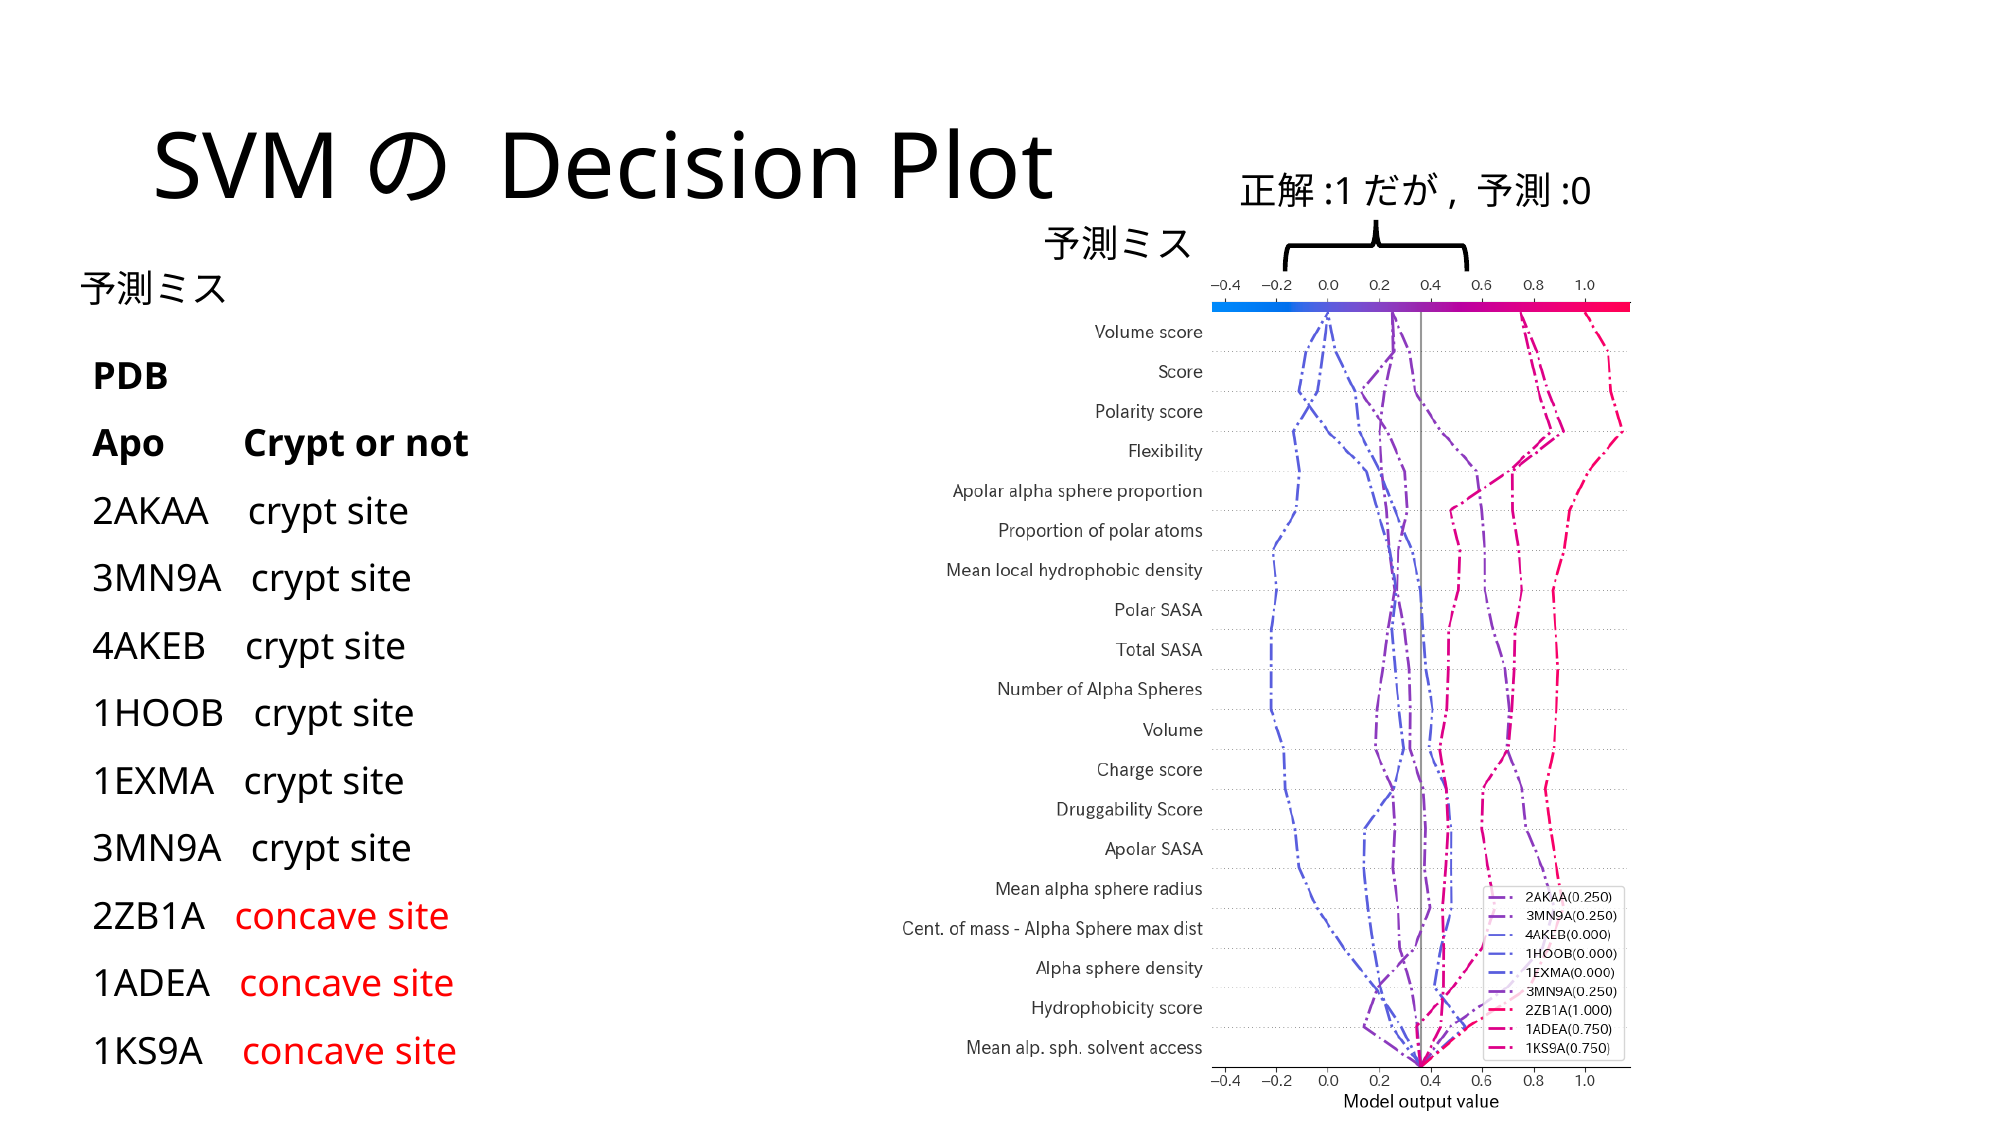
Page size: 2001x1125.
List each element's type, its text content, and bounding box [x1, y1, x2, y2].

text_box 予測ミス [64, 258, 245, 318]
text_box [1284, 220, 1468, 265]
text_box 正解:1だが, 予測:0 [1224, 160, 1607, 220]
text_box PDB Apo Crypt or not 2AKAA crypt site 3MN9A crypt site 4AKEB crypt site 1HOOB crypt site 1EXMA crypt site 3MN9A crypt site 2ZB1A concave site 1ADEA concave site 1KS9A concave site [77, 321, 629, 1080]
title SVMの Decision Plot [137, 59, 1863, 278]
picture [887, 265, 1644, 1125]
text_box 予測ミス [1028, 212, 1209, 265]
